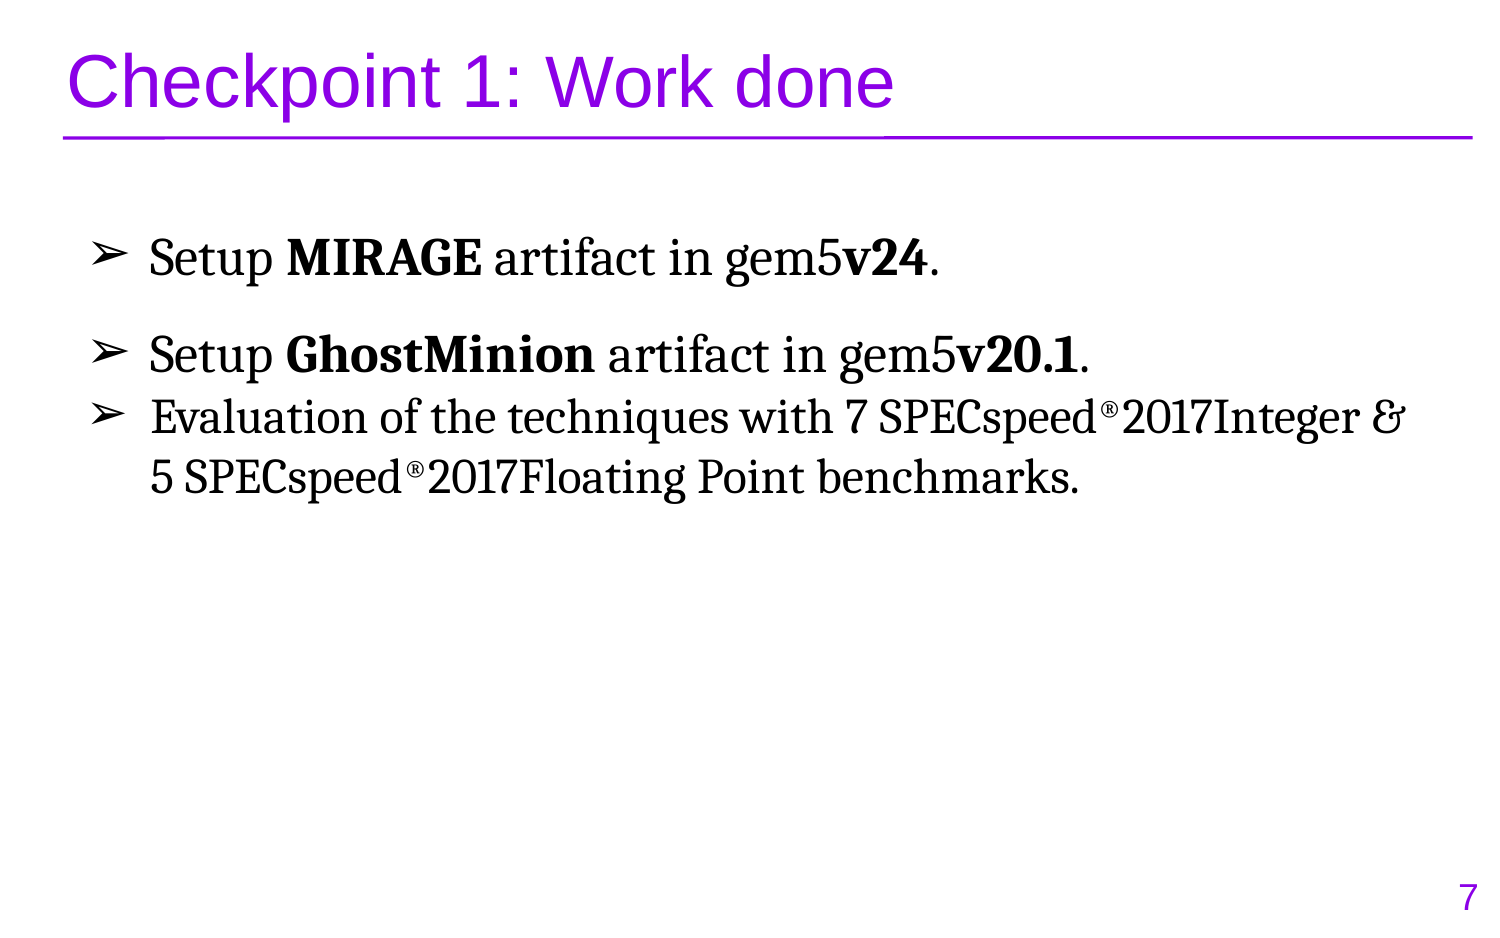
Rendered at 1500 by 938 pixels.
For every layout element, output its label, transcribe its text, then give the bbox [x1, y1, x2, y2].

text_box Setup MIRAGE artifact in gem5v24. Setup GhostMinion artifact in gem5v20.1. Evaluation of the techniques with 7 SPECspeed®2017Integer & 5 SPECspeed®2017Floating Point benchmarks. [60, 173, 1422, 847]
title Checkpoint 1: Work done [51, 17, 1449, 122]
slide_number ‹#› [1388, 859, 1494, 932]
